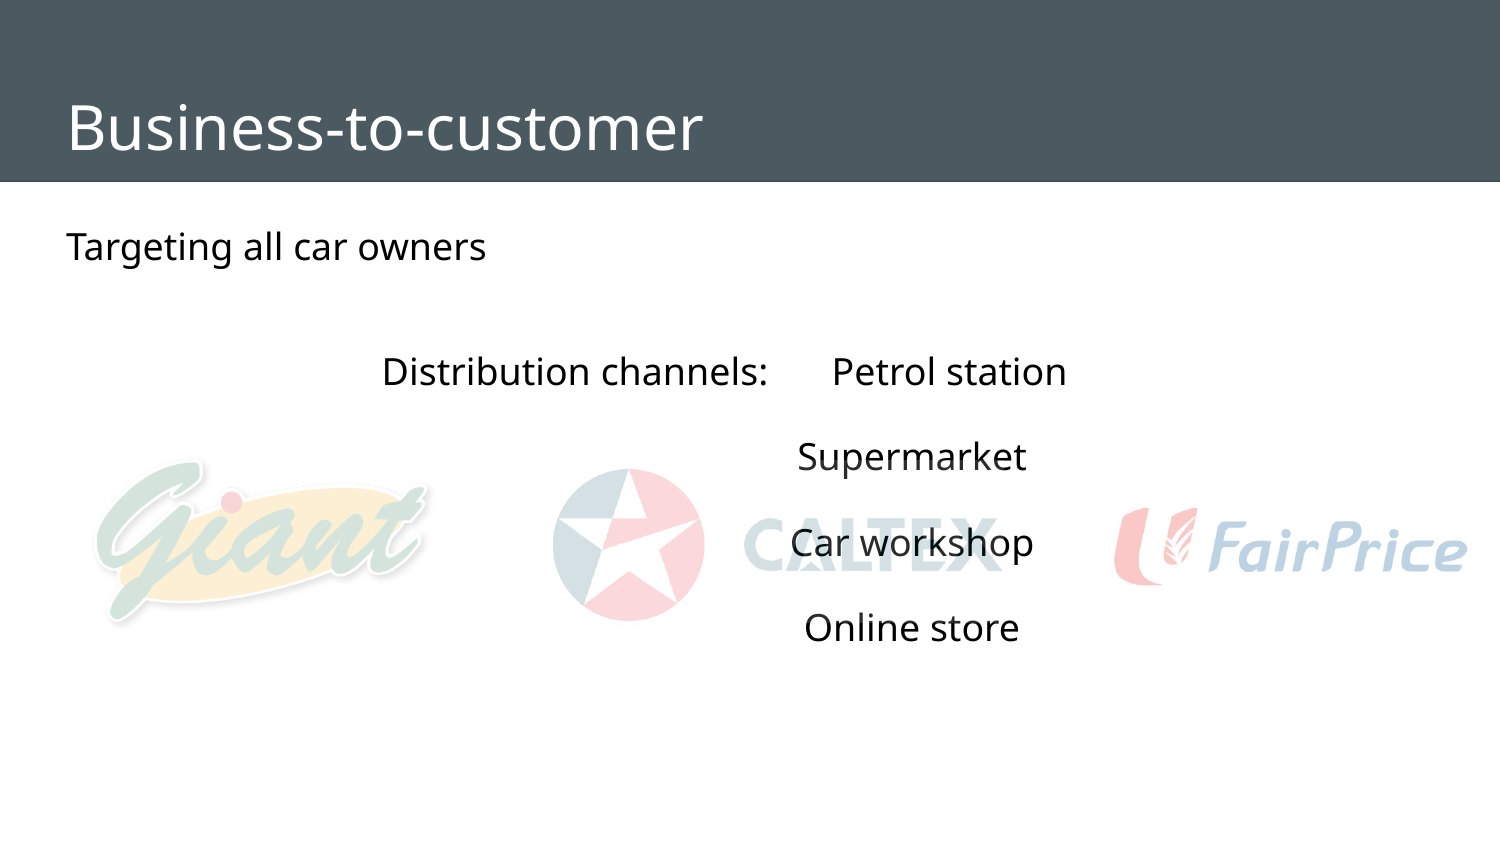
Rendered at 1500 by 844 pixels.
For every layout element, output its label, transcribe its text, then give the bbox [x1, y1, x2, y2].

text_box [0, 183, 1500, 844]
list Targeting all car owners [51, 201, 1449, 354]
picture [1097, 421, 1484, 664]
text_box [0, 0, 1500, 181]
list Distribution channels: Petrol station Supermarket Car workshop Online store [51, 354, 1399, 790]
picture [544, 459, 1004, 626]
picture [87, 451, 440, 634]
